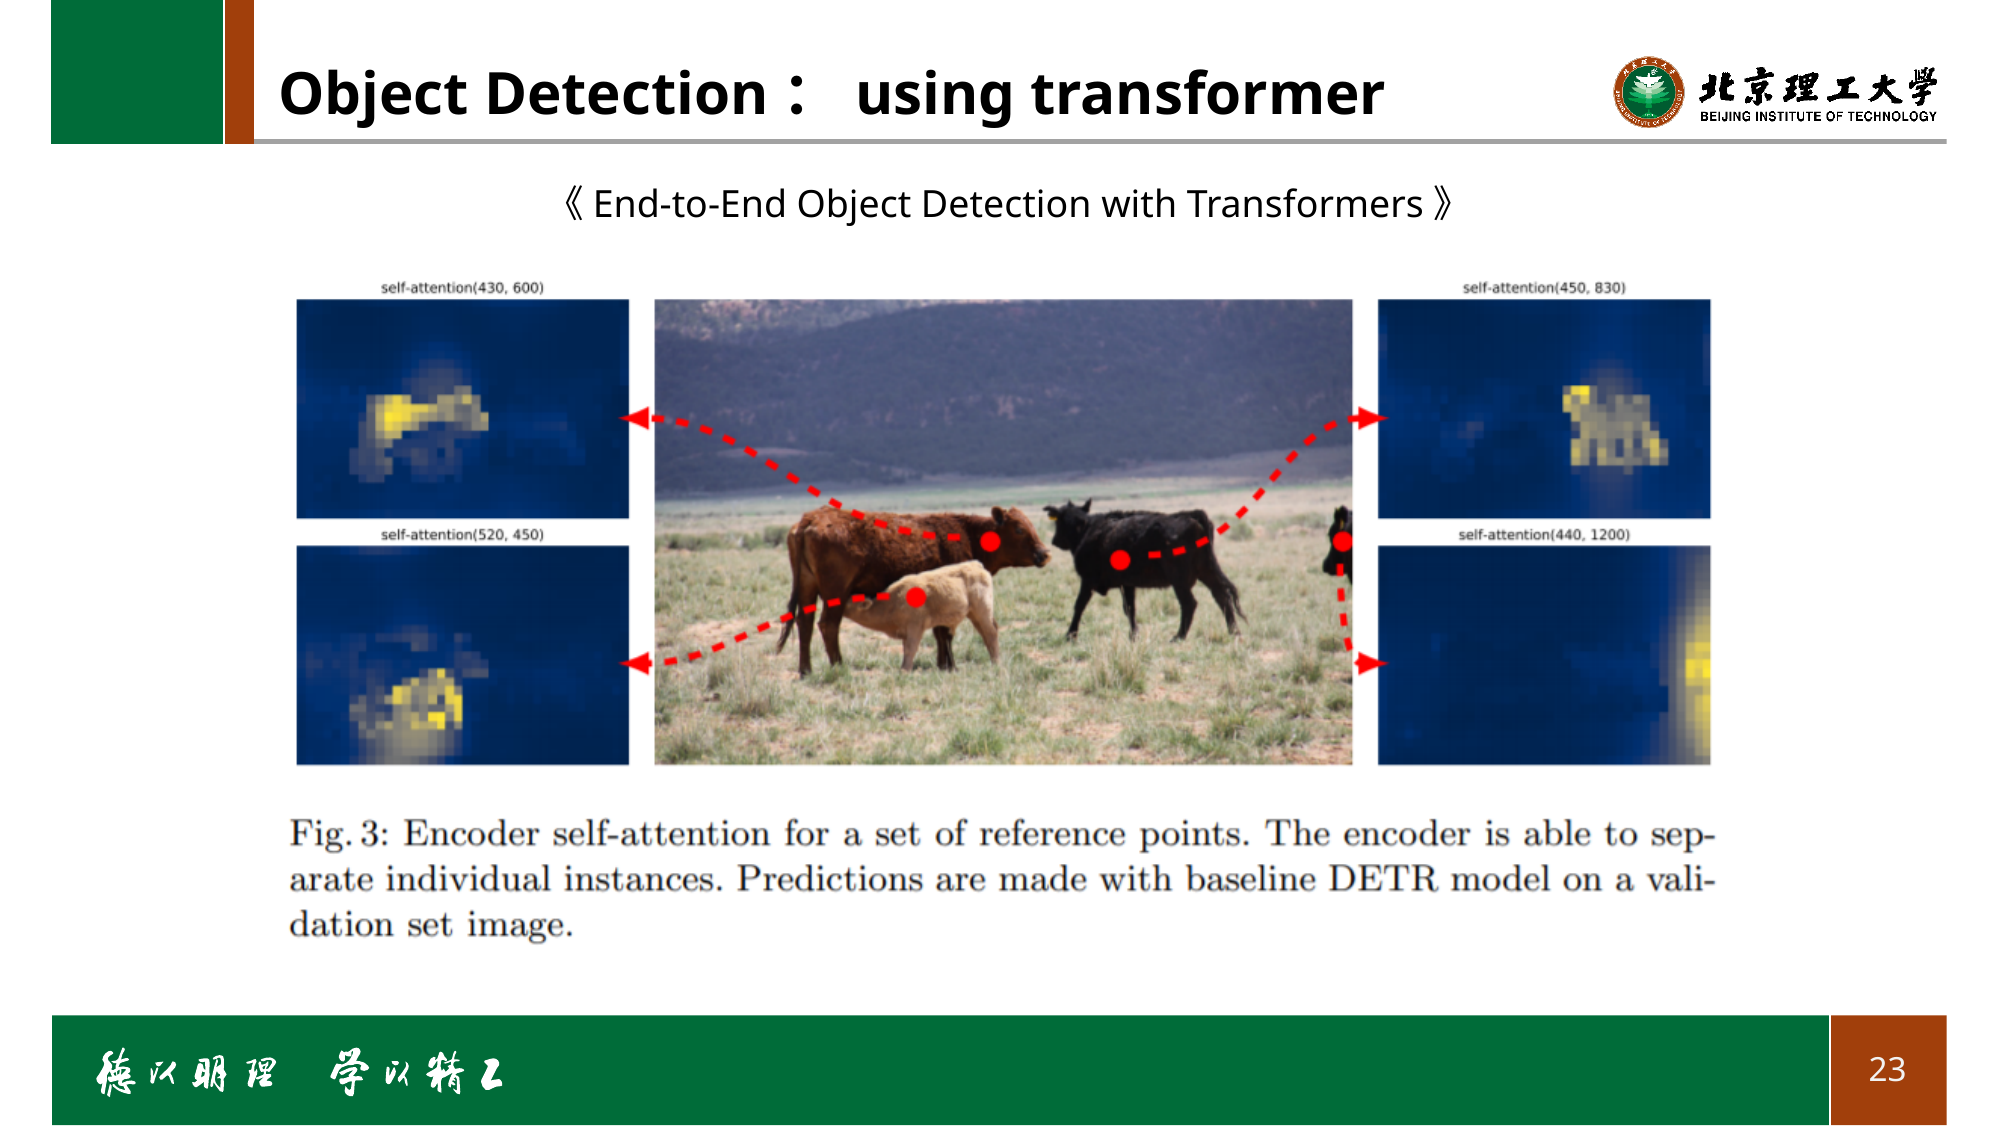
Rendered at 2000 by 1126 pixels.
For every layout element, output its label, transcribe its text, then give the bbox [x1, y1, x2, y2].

picture [235, 233, 1783, 996]
title Object Detection：using transformer [263, 56, 1682, 136]
picture [1682, 56, 1937, 128]
text_box 《End-to-End Object Detection with Transformers》 [125, 172, 1892, 233]
